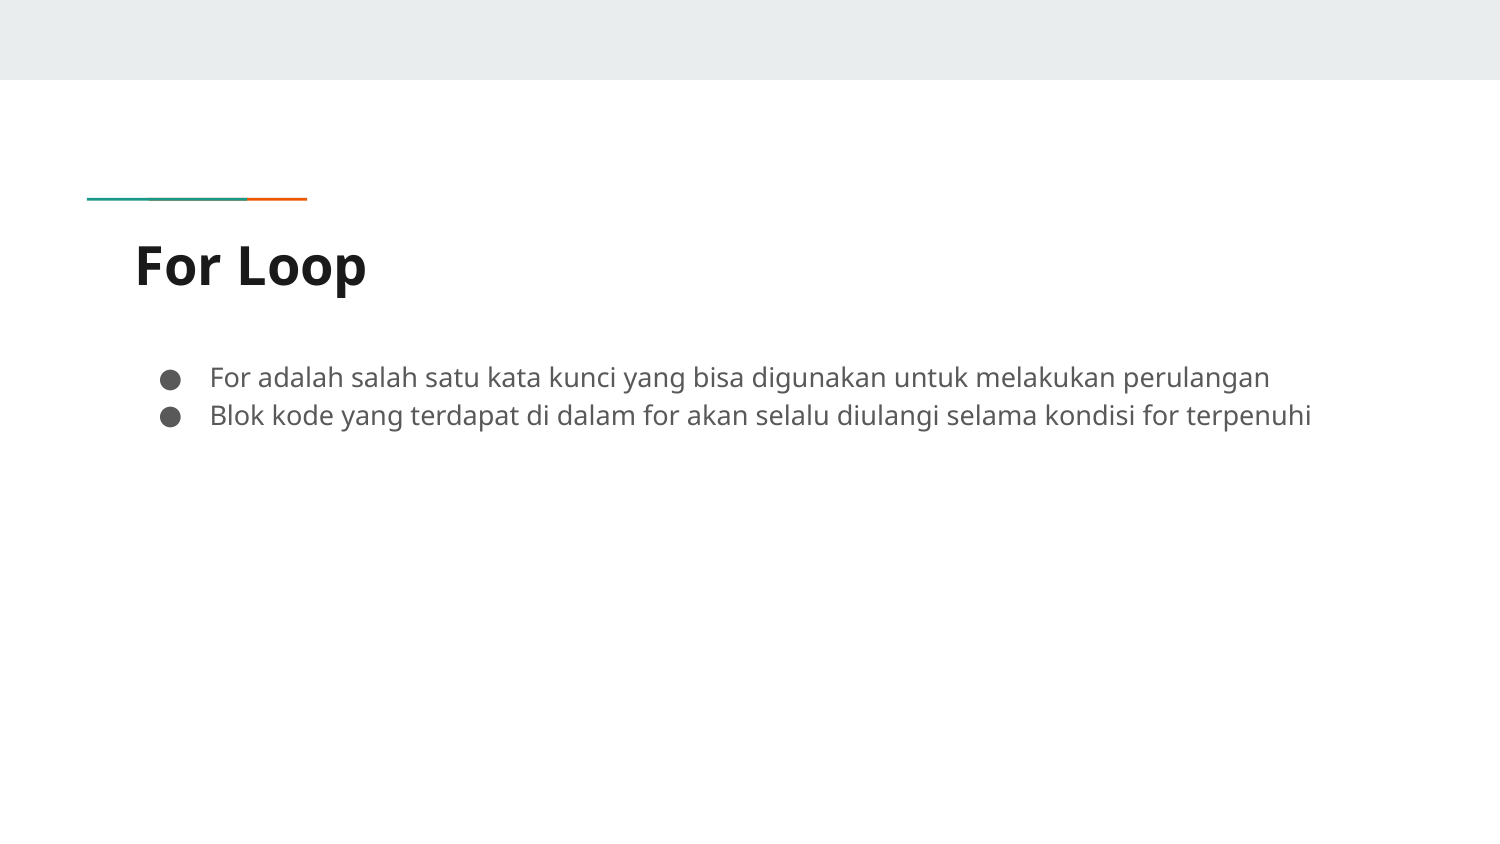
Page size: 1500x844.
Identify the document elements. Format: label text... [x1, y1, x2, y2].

list For adalah salah satu kata kunci yang bisa digunakan untuk melakukan perulangan Blok kode yang terdapat di dalam for akan selalu diulangi selama kondisi for terpenuhi [119, 341, 1381, 712]
title For Loop [119, 216, 1381, 305]
